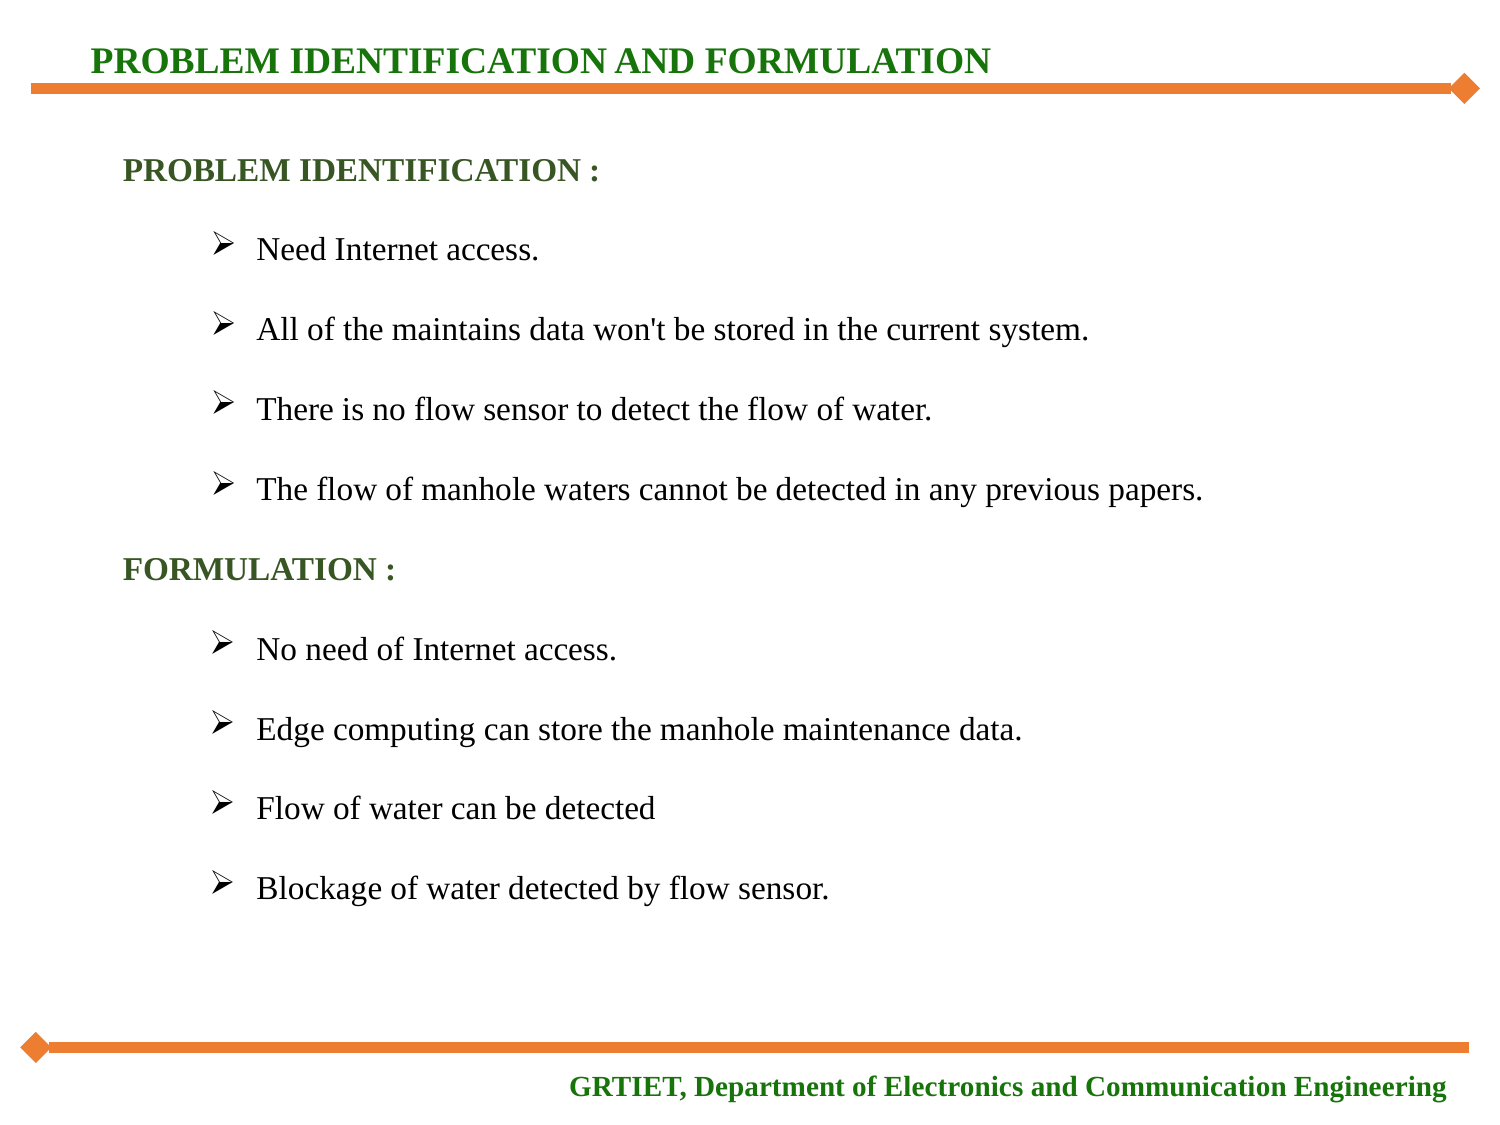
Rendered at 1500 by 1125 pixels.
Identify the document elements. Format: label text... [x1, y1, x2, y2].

text_box PROBLEM IDENTIFICATION : Need Internet access. All of the maintains data won't be stored in the current system. There is no flow sensor to detect the flow of water. The flow of manhole waters cannot be detected in any previous papers. FORMULATION : No need of Internet access. Edge computing can store the manhole maintenance data. Flow of water can be detected Blockage of water detected by flow sensor. [108, 100, 1346, 1034]
text_box GRTIET, Department of Electronics and Communication Engineering [75, 1059, 1463, 1110]
text_box PROBLEM IDENTIFICATION AND FORMULATION [75, 28, 1324, 83]
